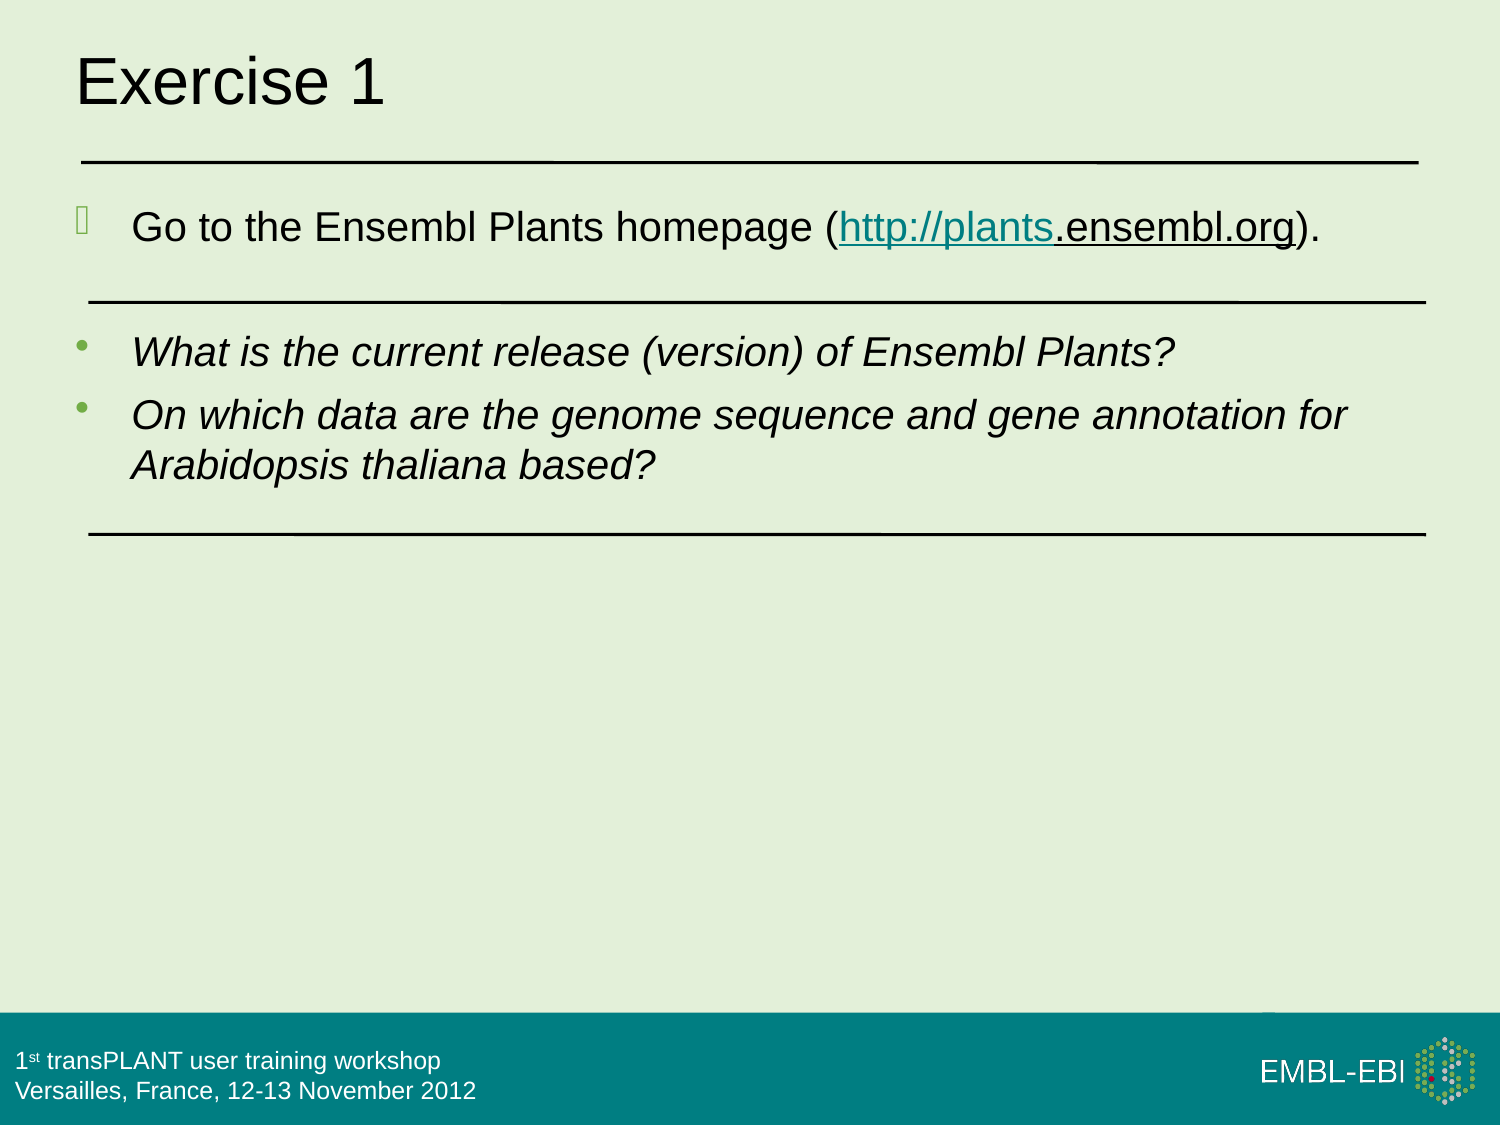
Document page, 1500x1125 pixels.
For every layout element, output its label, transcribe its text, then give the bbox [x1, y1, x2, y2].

list Go to the Ensembl Plants homepage (http://plants.ensembl.org). What is the current release (version) of Ensembl Plants? On which data are the genome sequence and gene annotation for Arabidopsis thaliana based? [75, 200, 1425, 988]
picture [1262, 1037, 1475, 1105]
title Exercise 1 [75, 37, 1350, 150]
